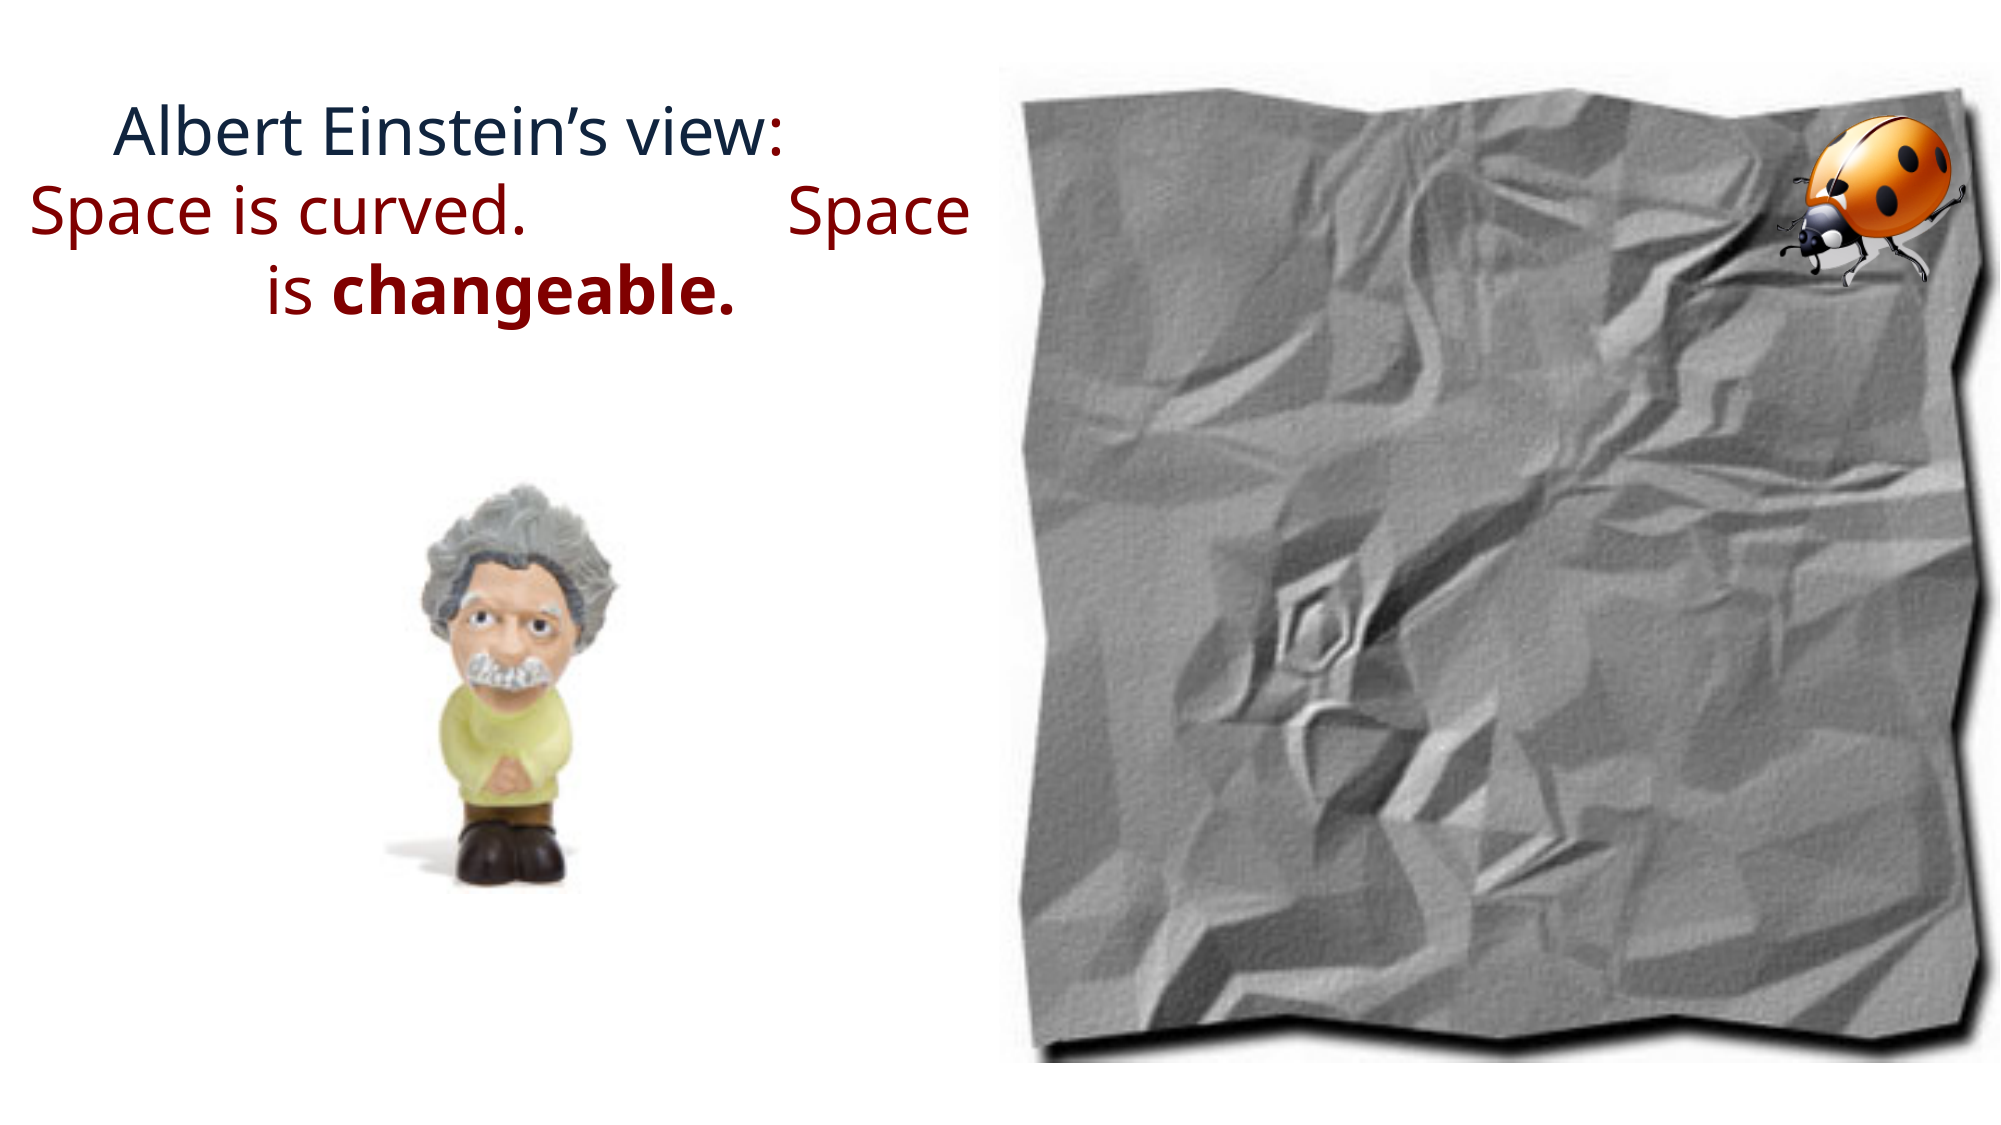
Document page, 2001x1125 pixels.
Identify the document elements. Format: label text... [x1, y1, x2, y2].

text_box Albert Einstein’s view: Space is curved. Space is changeable. [0, 81, 994, 336]
picture [292, 476, 710, 894]
picture [999, 62, 2000, 1063]
